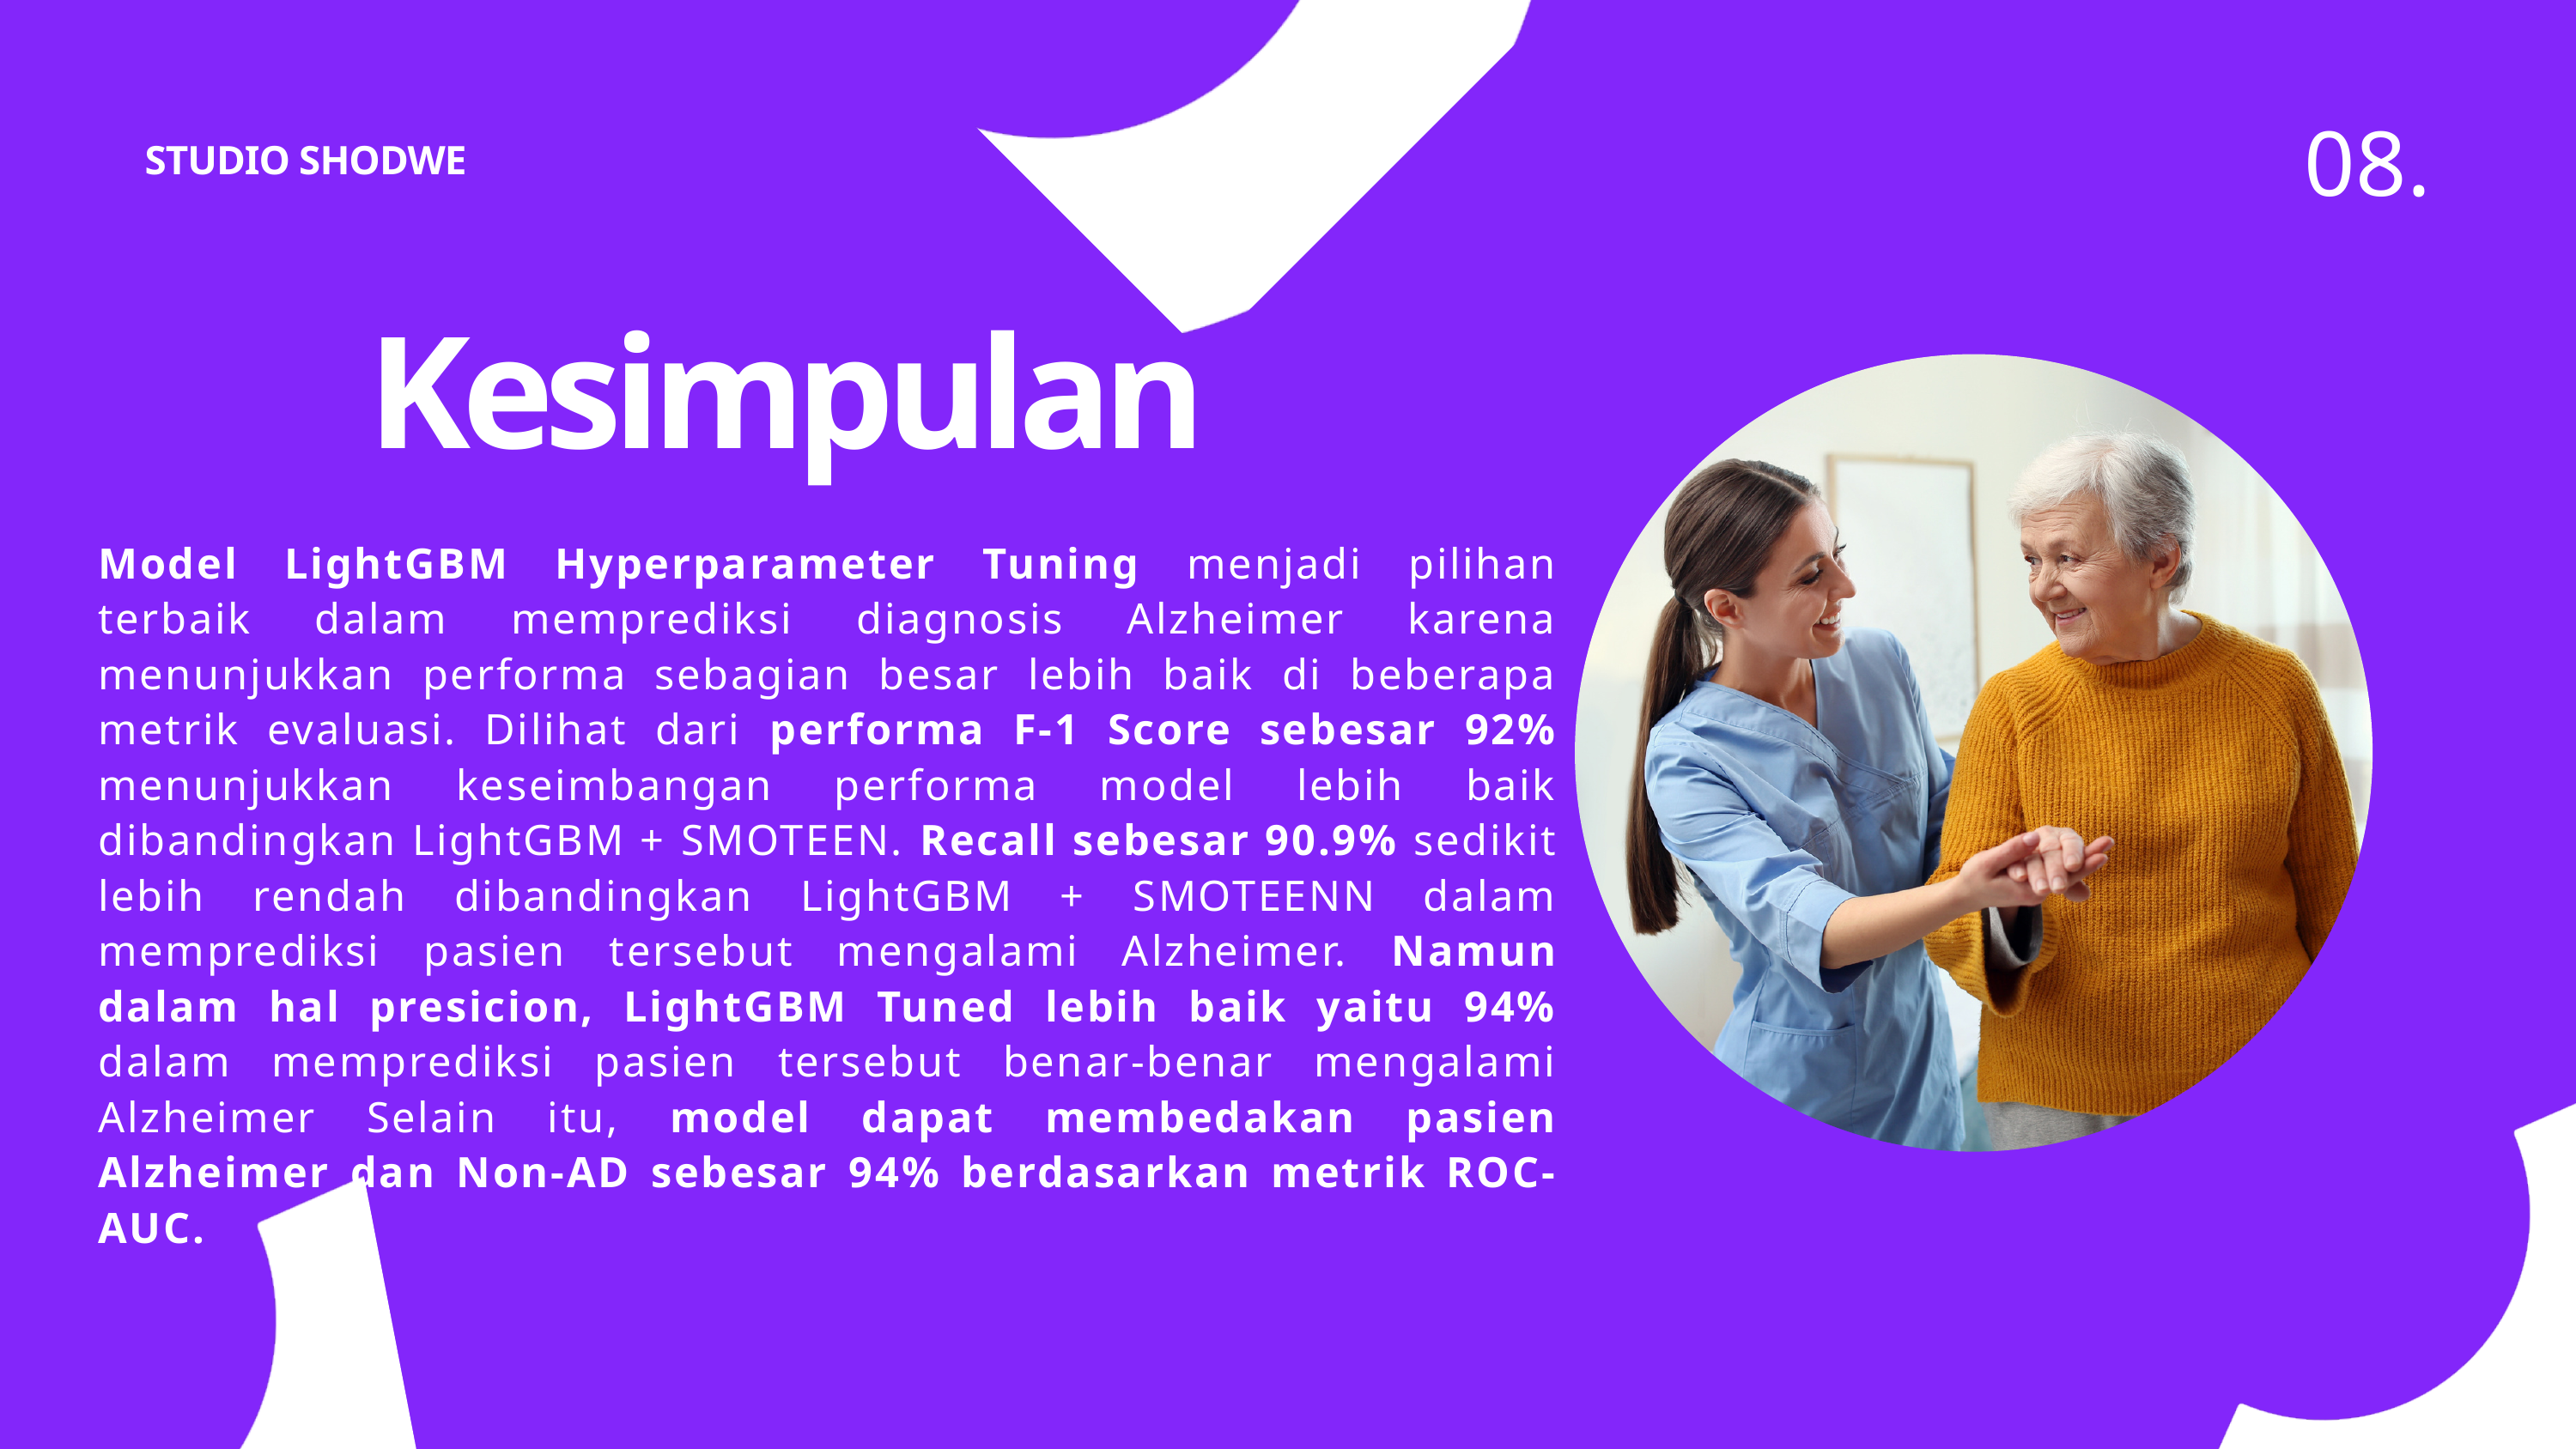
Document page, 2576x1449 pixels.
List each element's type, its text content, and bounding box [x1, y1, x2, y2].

text_box Model LightGBM Hyperparameter Tuning menjadi pilihan terbaik dalam memprediksi diagnosis Alzheimer karena menunjukkan performa sebagian besar lebih baik di beberapa metrik evaluasi. Dilihat dari performa F-1 Score sebesar 92% menunjukkan keseimbangan performa model lebih baik dibandingkan LightGBM + SMOTEEN. Recall sebesar 90.9% sedikit lebih rendah dibandingkan LightGBM + SMOTEENN dalam memprediksi pasien tersebut mengalami Alzheimer. Namun dalam hal presicion, LightGBM Tuned lebih baik yaitu 94% dalam memprediksi pasien tersebut benar-benar mengalami Alzheimer Selain itu, model dapat membedakan pasien Alzheimer dan Non-AD sebesar 94% berdasarkan metrik ROC-AUC. [98, 531, 1559, 1252]
text_box [2179, 1071, 2576, 1449]
text_box Kesimpulan [368, 313, 1484, 480]
text_box [848, 0, 1559, 313]
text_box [809, 480, 830, 485]
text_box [1574, 354, 2373, 1152]
text_box 08. [2145, 116, 2432, 215]
text_box STUDIO SHODWE [144, 127, 619, 183]
text_box [0, 1204, 416, 1449]
